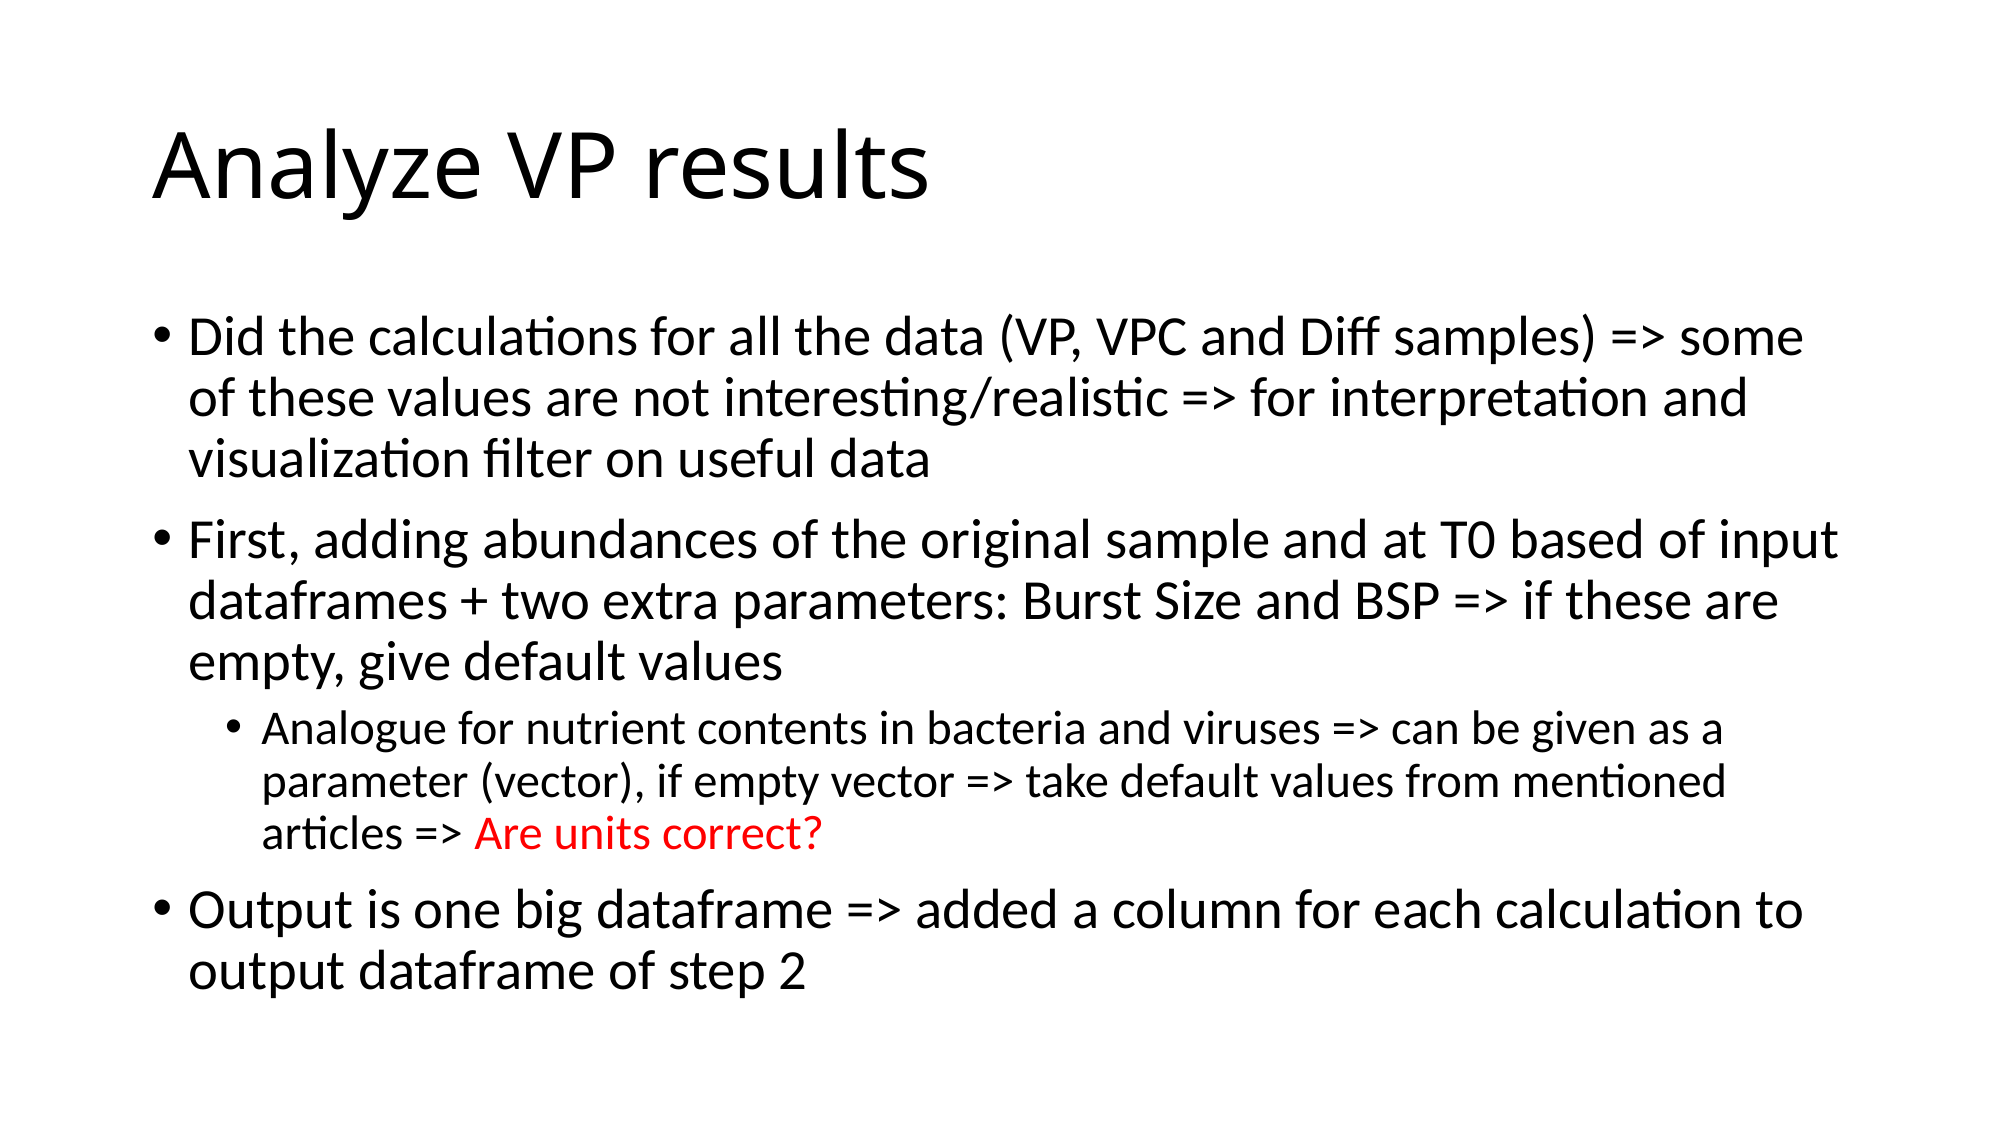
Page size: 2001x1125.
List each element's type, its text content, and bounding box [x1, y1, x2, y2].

list Did the calculations for all the data (VP, VPC and Diff samples) => some of these values are not interesting/realistic => for interpretation and visualization filter on useful data First, adding abundances of the original sample and at T0 based of input dataframes + two extra parameters: Burst Size and BSP => if these are empty, give default values Analogue for nutrient contents in bacteria and viruses => can be given as a parameter (vector), if empty vector => take default values from mentioned articles => Are units correct? Output is one big dataframe => added a column for each calculation to output dataframe of step 2 [137, 299, 1863, 1014]
title Analyze VP results [137, 59, 1863, 278]
